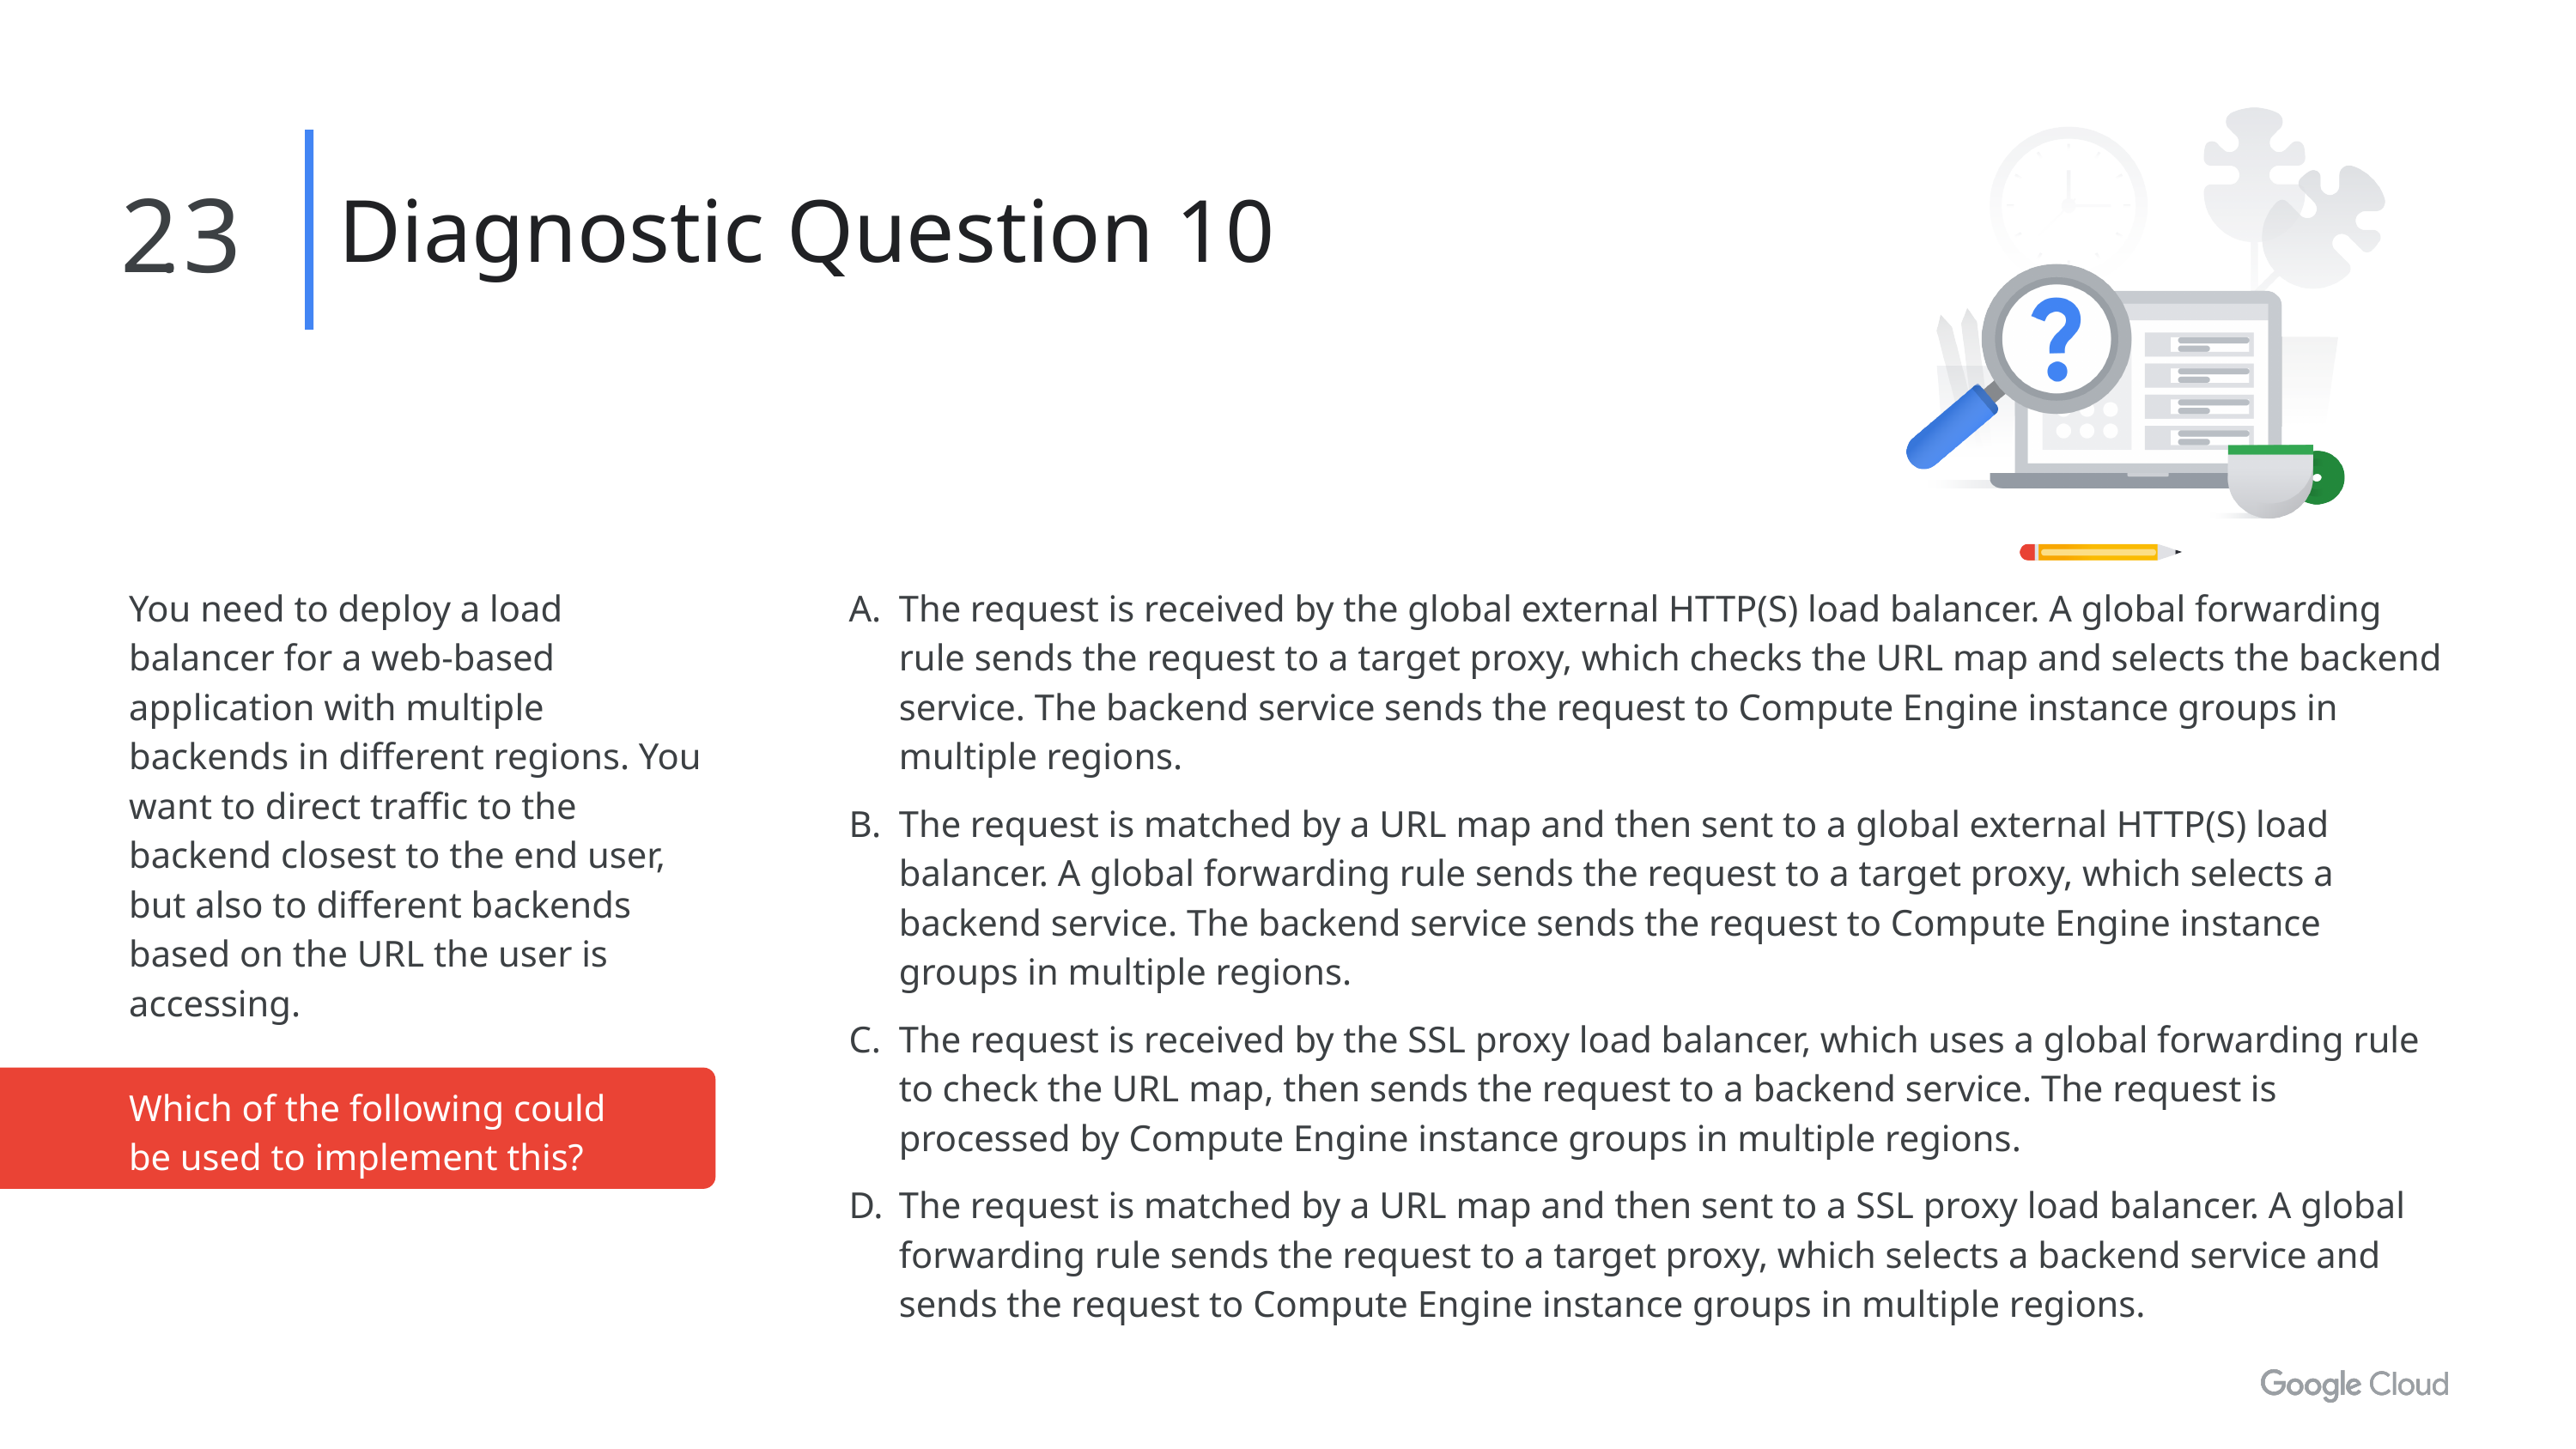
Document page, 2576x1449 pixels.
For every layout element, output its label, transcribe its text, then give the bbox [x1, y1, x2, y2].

text_box Diagnostic Question 10 [338, 187, 1776, 332]
picture [1906, 107, 2385, 561]
picture [2261, 1369, 2448, 1403]
text_box Which of the following could be used to implement this? [129, 1083, 644, 1173]
text_box 2 3 [107, 147, 305, 316]
text_box [0, 1067, 716, 1189]
text_box The request is received by the global external HTTP(S) load balancer. A global forwarding rule sends the request to a target proxy, which checks the URL map and selects the backend service. The backend service sends the request to Compute Engine instance groups in multiple regions. The request is matched by a URL map and then sent to a global external HTTP(S) load balancer. A global forwarding rule sends the request to a target proxy, which selects a backend service. The backend service sends the request to Compute Engine instance groups in multiple regions. The request is received by the SSL proxy load balancer, which uses a global forwarding rule to check the URL map, then sends the request to a backend service. The request is processed by Compute Engine instance groups in multiple regions. The request is matched by a URL map and then sent to a SSL proxy load balancer. A global forwarding rule sends the request to a target proxy, which selects a backend service and sends the request to Compute Engine instance groups in multiple regions. [834, 579, 2447, 1324]
text_box . [146, 183, 223, 301]
text_box You need to deploy a load balancer for a web-based application with multiple backends in different regions. You want to direct traffic to the backend closest to the end user, but also to different backends based on the URL the user is accessing. [128, 579, 723, 1037]
text_box [305, 130, 314, 330]
